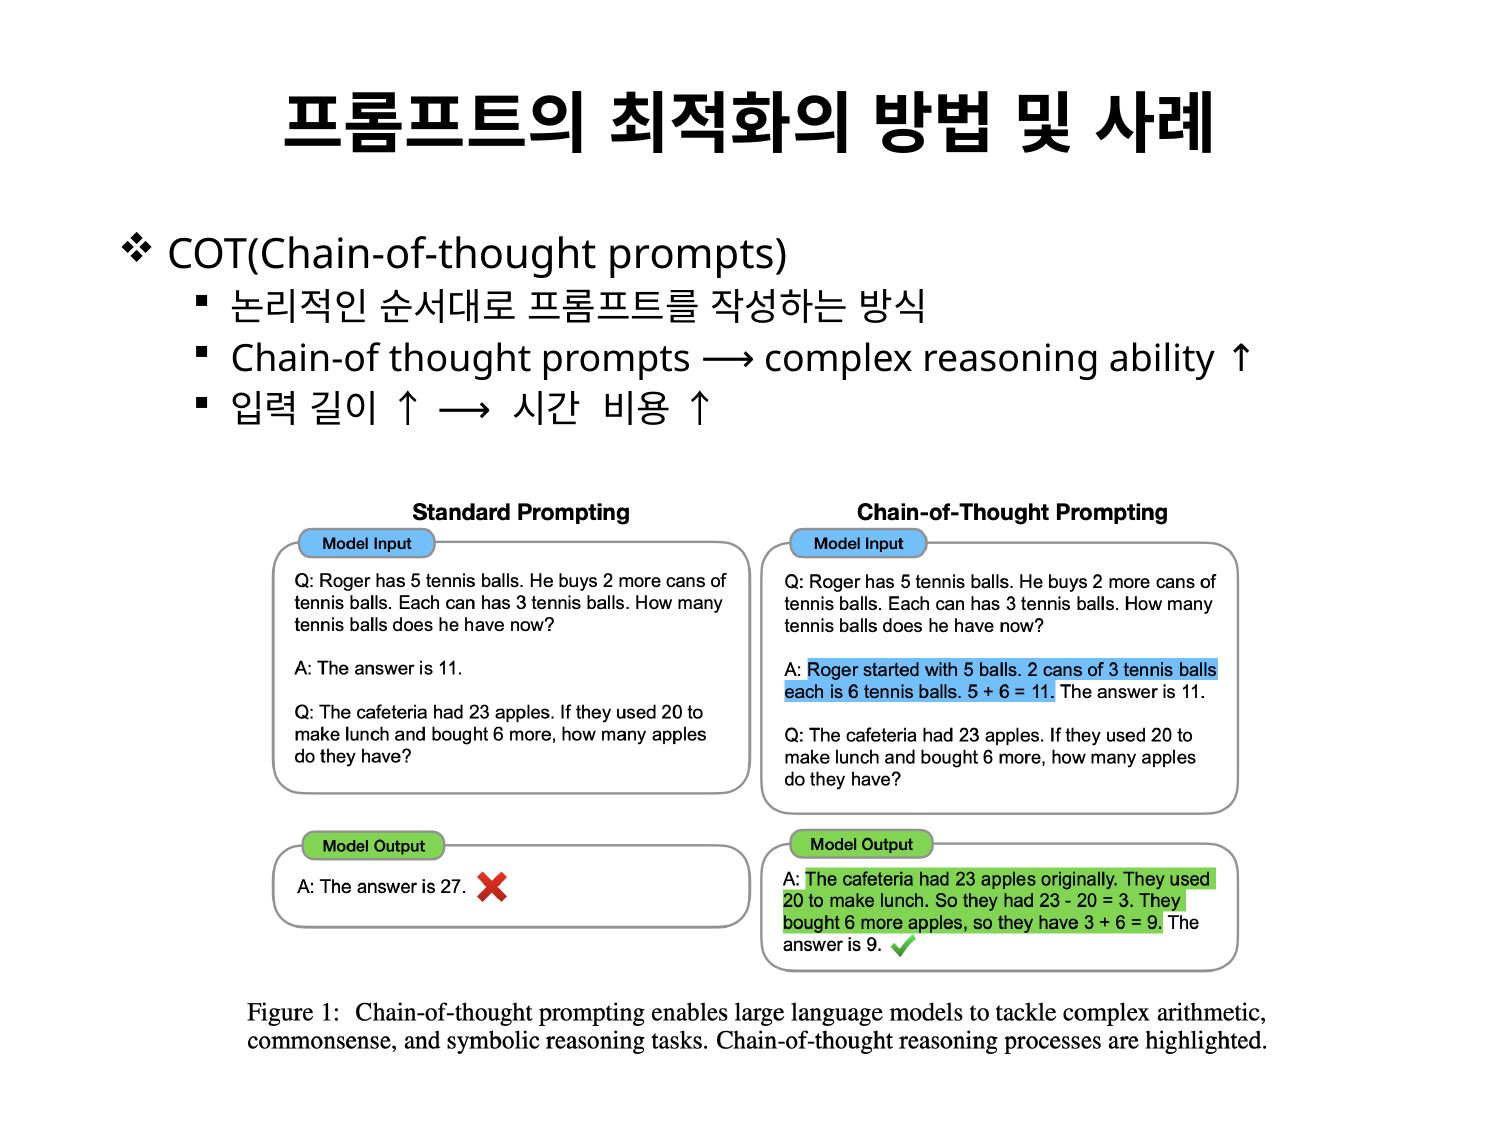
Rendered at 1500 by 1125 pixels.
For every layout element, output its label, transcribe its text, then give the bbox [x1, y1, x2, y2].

title 프롬프트의 최적화의 방법 및 사례 [103, 59, 1397, 193]
picture [221, 465, 1278, 1082]
